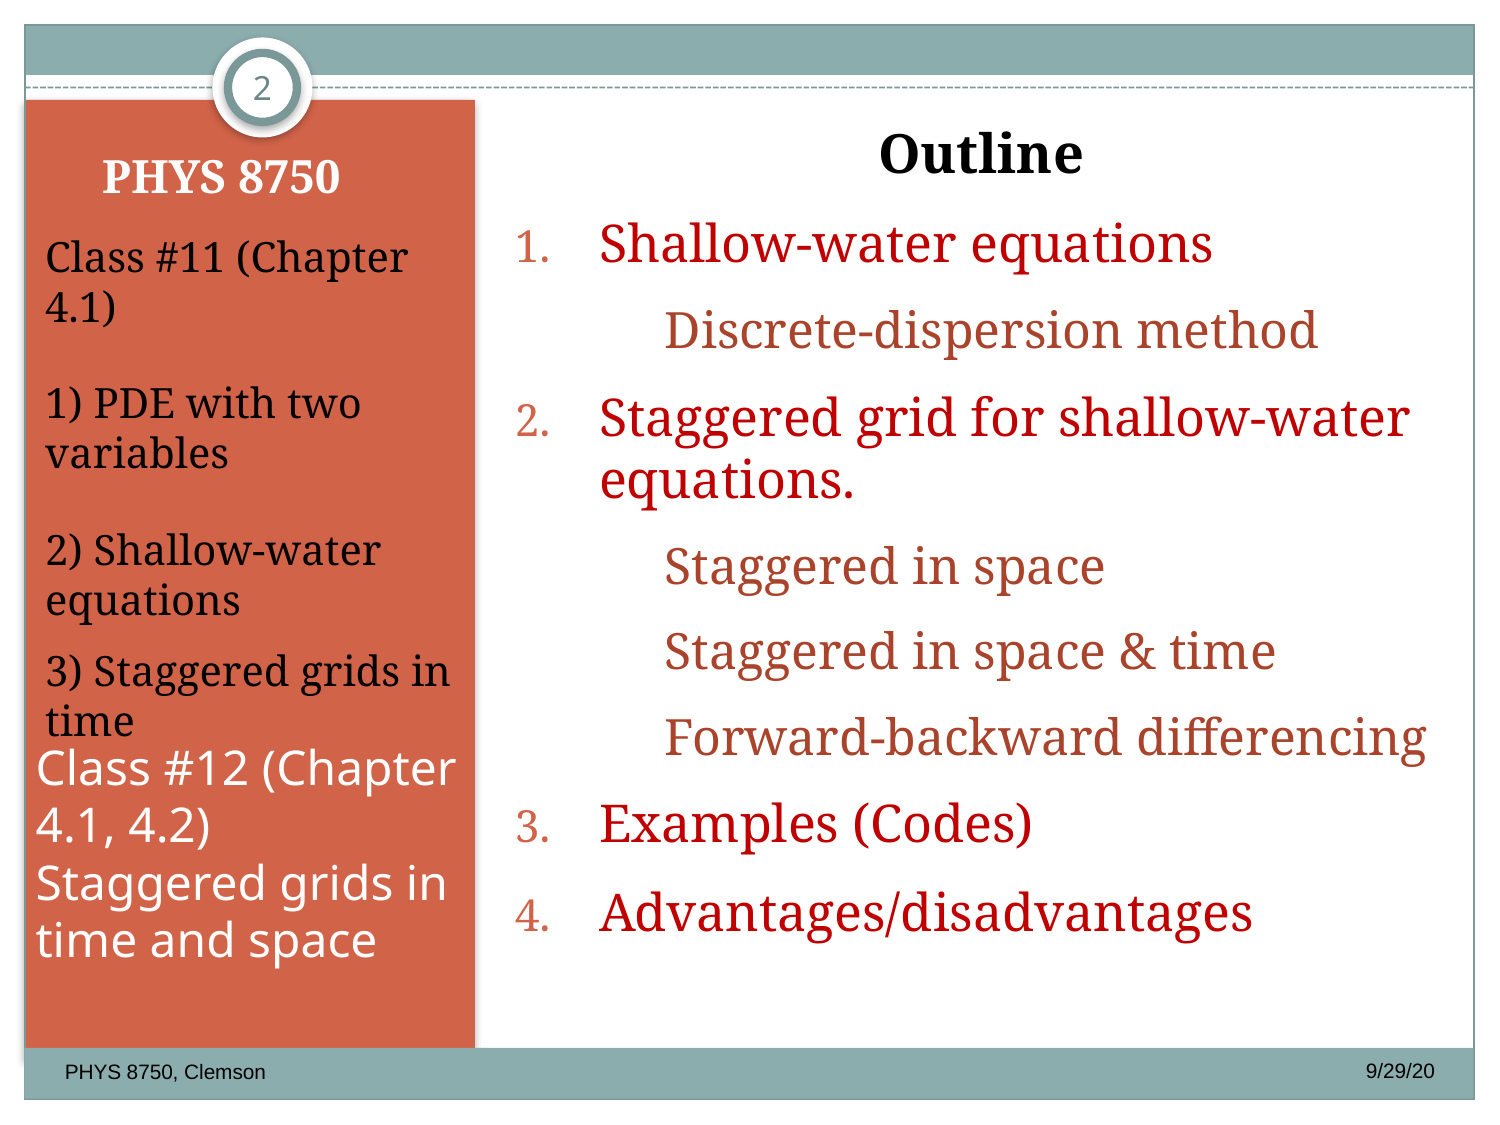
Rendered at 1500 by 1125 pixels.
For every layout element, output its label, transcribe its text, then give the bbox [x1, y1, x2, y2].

slide_number 2 [225, 51, 300, 124]
text_box Class #11 (Chapter 4.1) 1) PDE with two variables 2) Shallow-water equations 3) Staggered grids in time [30, 222, 493, 764]
footer PHYS 8750, Clemson [50, 1051, 638, 1112]
title PHYS 8750 [87, 102, 475, 222]
text_box Class #12 (Chapter 4.1, 4.2) Staggered grids in time and space [20, 729, 493, 975]
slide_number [950, 1050, 1450, 1111]
list Outline Shallow-water equations Discrete-dispersion method Staggered grid for shallow-water equations. Staggered in space Staggered in space & time Forward-backward differencing Examples (Codes) Advantages/disadvantages [500, 112, 1463, 1025]
